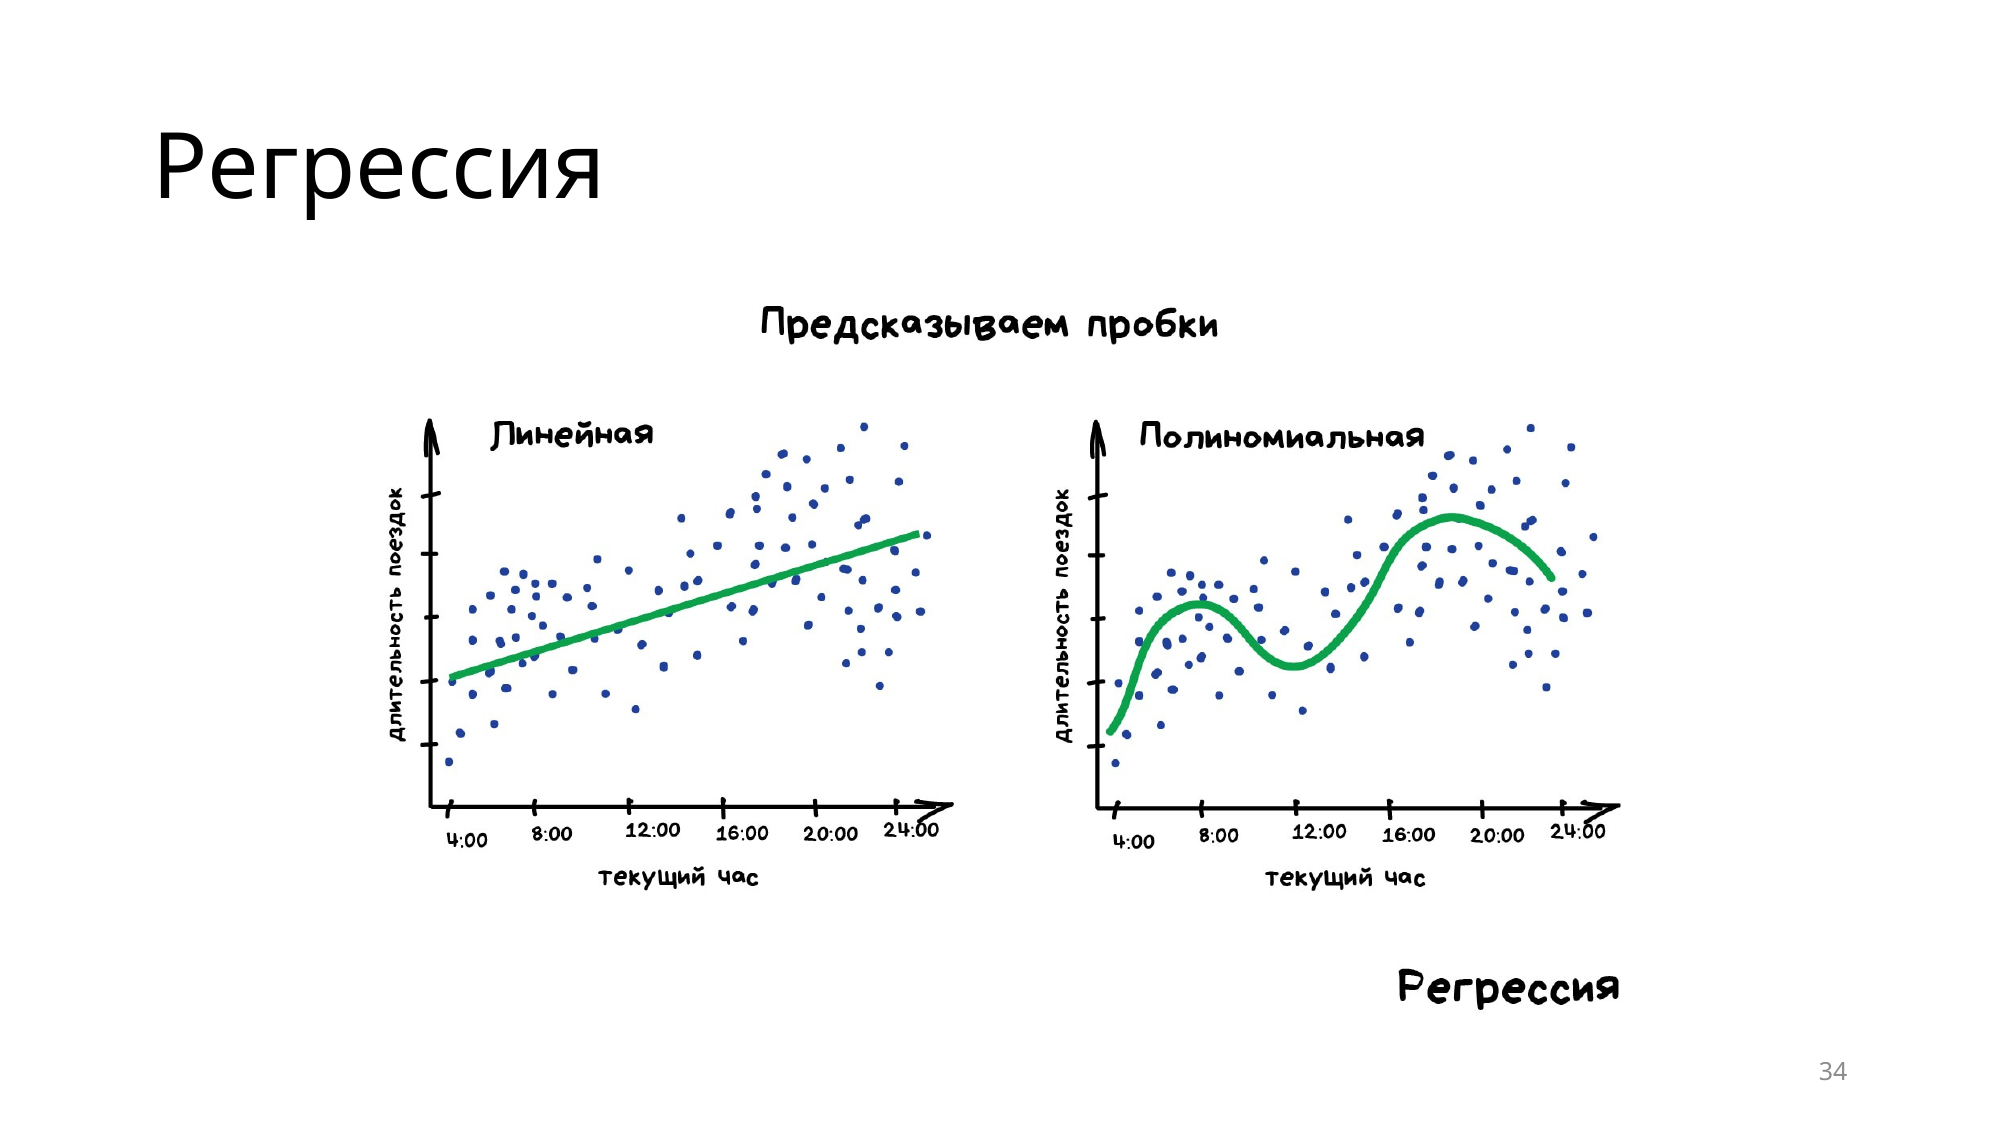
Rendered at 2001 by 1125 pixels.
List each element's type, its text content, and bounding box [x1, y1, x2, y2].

slide_number 34 [1412, 1042, 1863, 1103]
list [379, 299, 1621, 1014]
title Регрессия [137, 59, 1863, 278]
